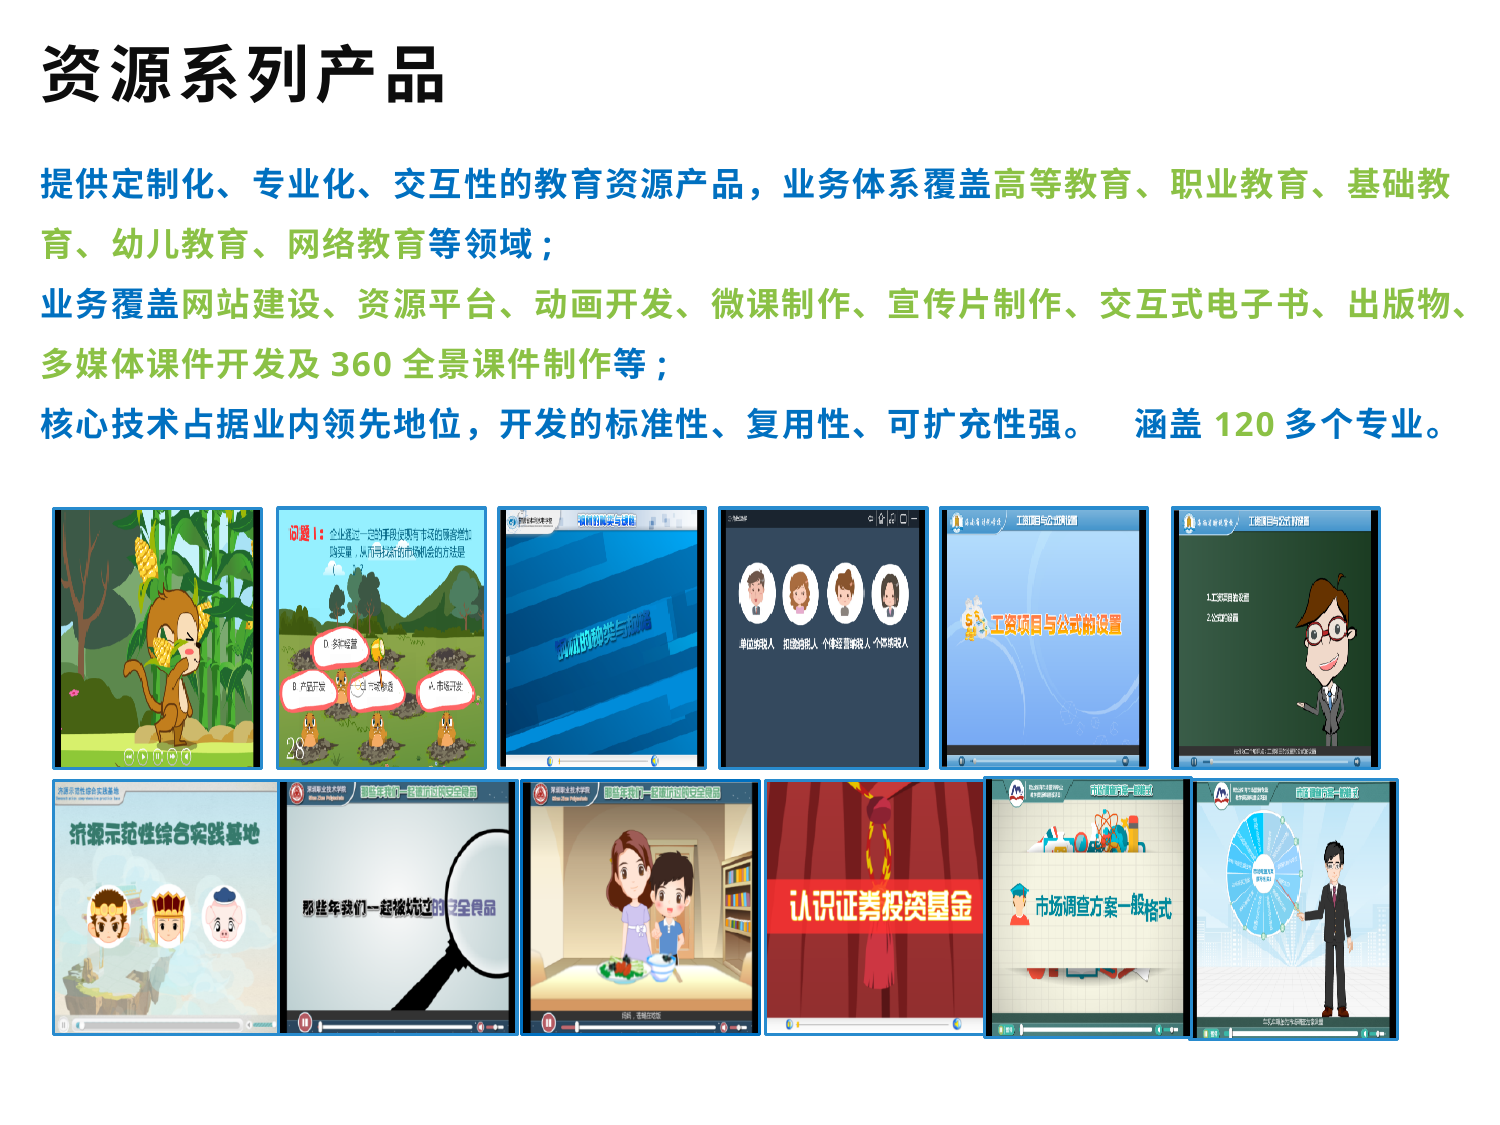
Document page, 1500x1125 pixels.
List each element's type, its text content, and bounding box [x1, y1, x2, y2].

text_box 资源系列产品 [25, 27, 665, 118]
text_box 提供定制化、专业化、交互性的教育资源产品，业务体系覆盖高等教育、职业教育、基础教 育、幼儿教育、网络教育等领域; 业务覆盖网站建设、资源平台、动画开发、微课制作、宣传片制作、交互式电子书、出版物、 多媒体课件开发及360全景课件制作等; 核心技术占据业内领先地位，开发的标准性、复用性、可扩充性强。 涵盖120多个专业。 [25, 136, 1500, 451]
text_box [55, 509, 1396, 1039]
